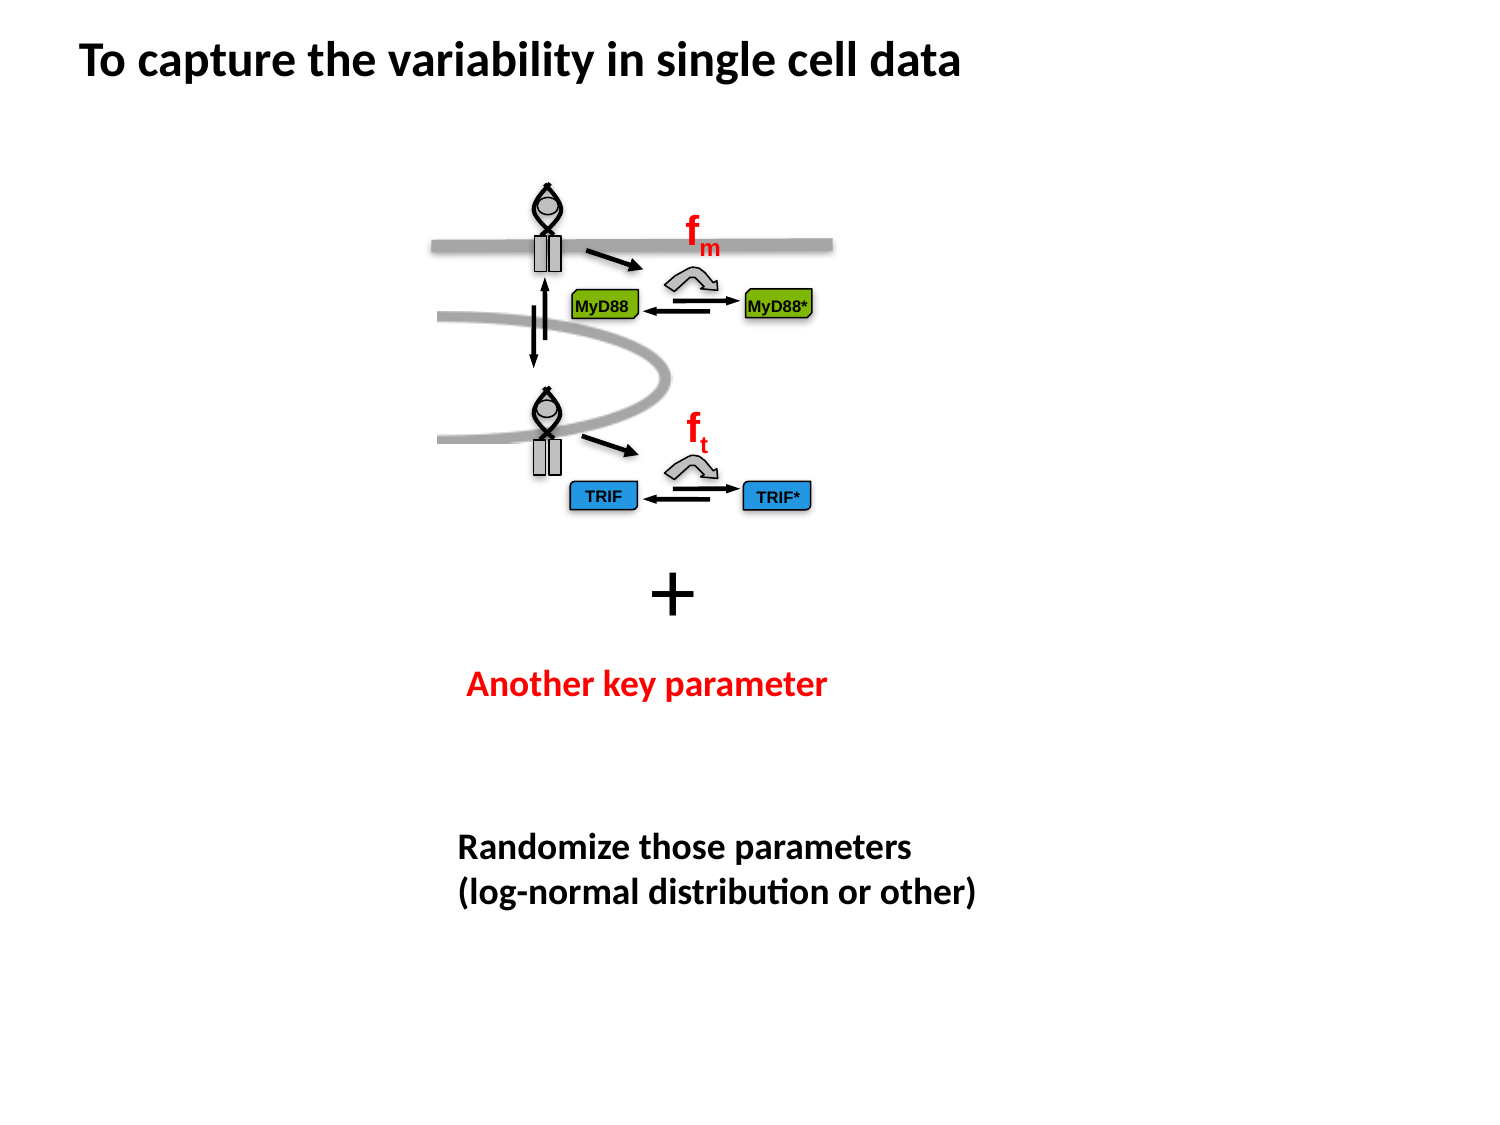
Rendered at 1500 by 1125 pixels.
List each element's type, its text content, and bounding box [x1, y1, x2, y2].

text_box Another key parameter [451, 651, 844, 712]
text_box Randomize those parameters (log-normal distribution or other) [442, 814, 993, 919]
text_box To capture the variability in single cell data [64, 18, 1444, 94]
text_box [431, 183, 833, 515]
text_box + [635, 524, 711, 650]
